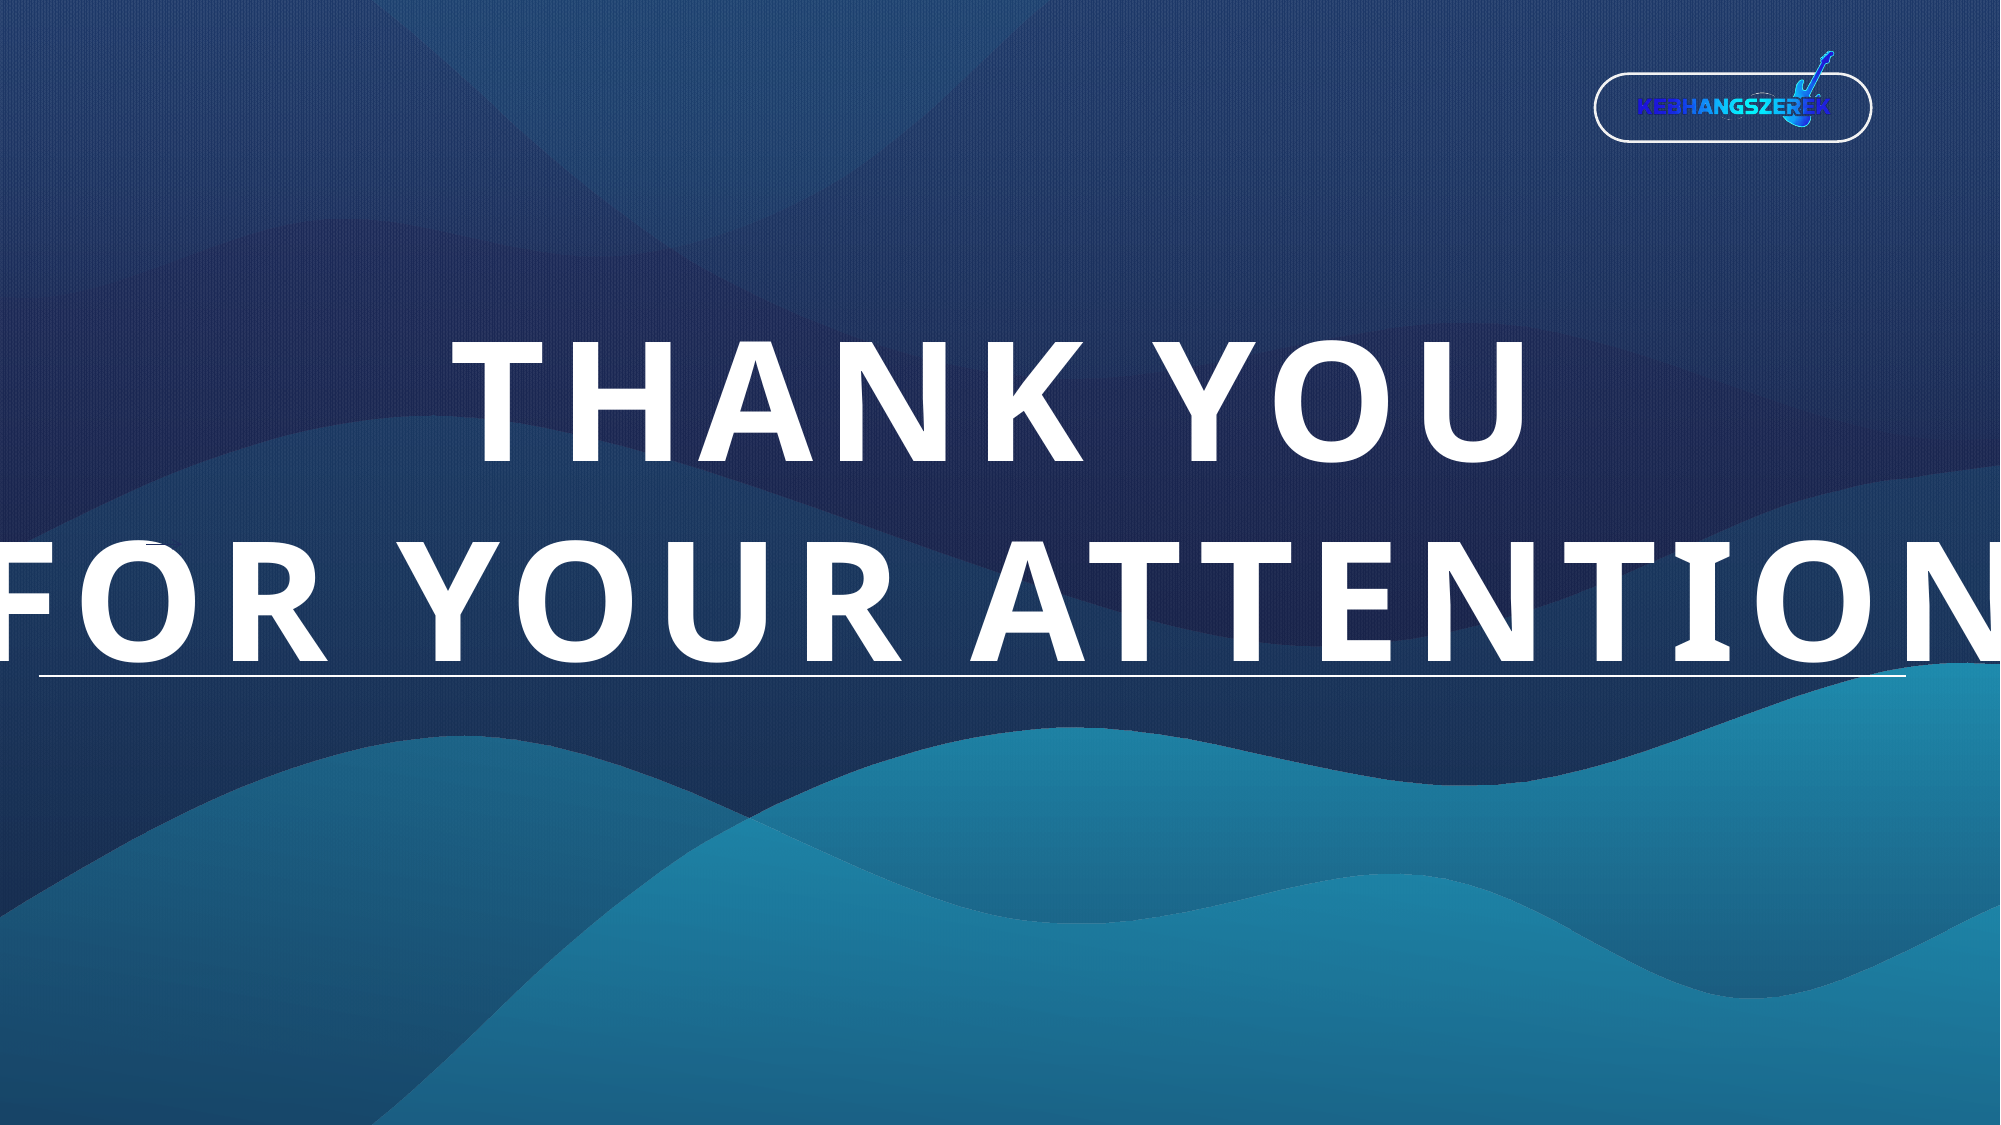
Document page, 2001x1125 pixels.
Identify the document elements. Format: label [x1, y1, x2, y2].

picture [1628, 0, 1844, 204]
text_box [0, 0, 2000, 1125]
